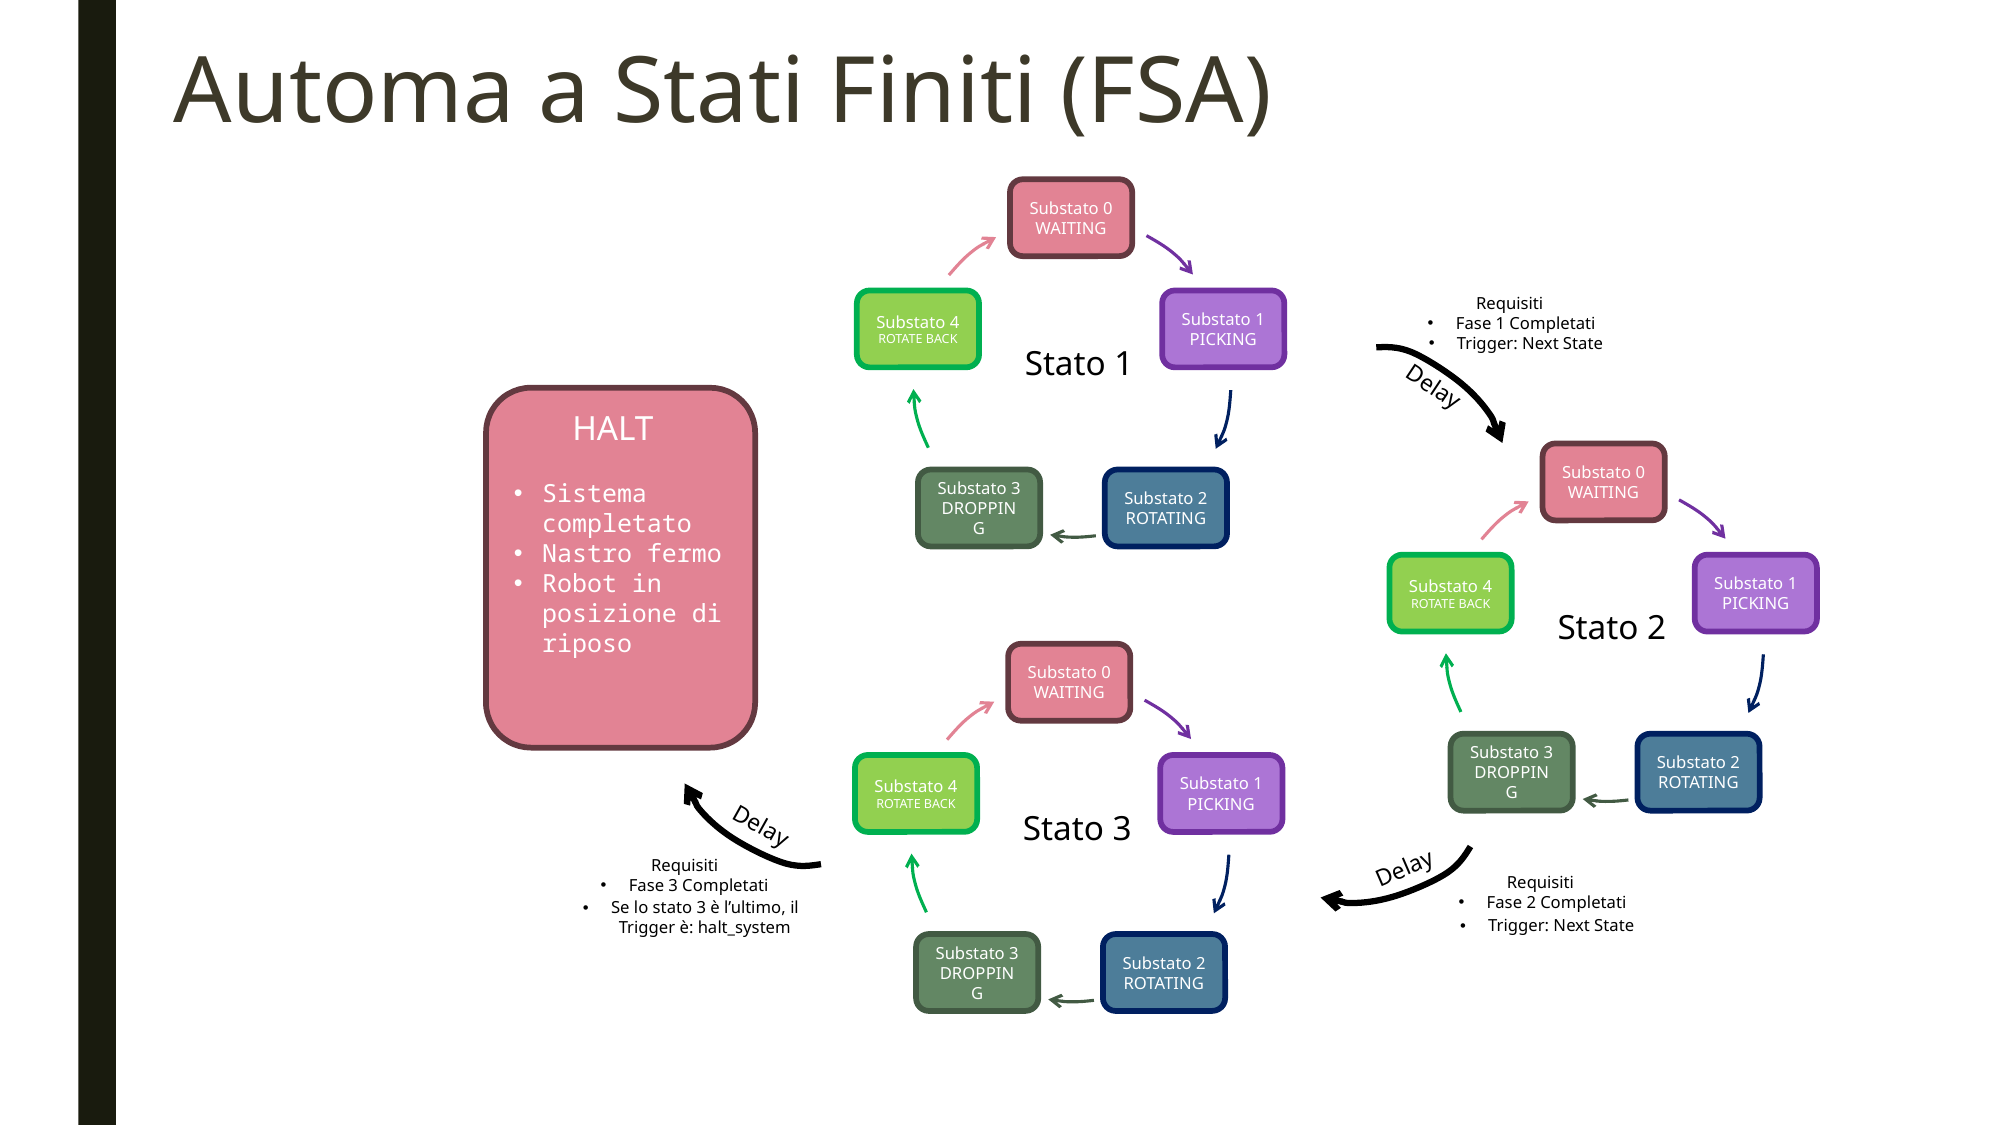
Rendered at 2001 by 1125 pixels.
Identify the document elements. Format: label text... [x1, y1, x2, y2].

text_box [1679, 499, 1726, 539]
text_box Delay [1385, 343, 1515, 449]
text_box Substato 2 ROTATING [1101, 466, 1230, 550]
text_box [1582, 793, 1629, 809]
text_box HALT [557, 399, 691, 455]
text_box [1146, 235, 1193, 275]
text_box [1050, 529, 1096, 544]
text_box Substato 3 DROPPING [1447, 730, 1576, 814]
text_box Substato 1 PICKING [1159, 287, 1288, 371]
text_box [1144, 700, 1192, 740]
text_box Substato 2 ROTATING [1634, 730, 1763, 814]
text_box [1498, 433, 1503, 443]
text_box [907, 389, 929, 448]
text_box Sistema completato Nastro fermo Robot in posizione di riposo [483, 384, 759, 751]
text_box [1376, 346, 1404, 362]
text_box Substato 0 WAITING [1007, 176, 1136, 260]
title Automa a Stati Finiti (FSA) [158, 36, 1734, 189]
text_box [1386, 871, 1450, 899]
text_box Delay [1354, 815, 1488, 905]
text_box Substato 3 DROPPING [915, 466, 1044, 550]
text_box [948, 237, 997, 276]
text_box Substato 4 ROTATE BACK [1386, 551, 1515, 635]
text_box [905, 853, 927, 913]
text_box [1747, 654, 1764, 713]
text_box Substato 3 DROPPING [913, 931, 1042, 1014]
text_box Trigger: Next State [1333, 907, 1761, 943]
text_box [684, 783, 785, 864]
text_box [1215, 390, 1231, 449]
text_box Requisiti Fase 2 Completati [1379, 864, 1706, 907]
text_box [1439, 653, 1462, 712]
text_box Stato 3 [1008, 799, 1176, 855]
text_box [1048, 994, 1094, 1009]
text_box Trigger: Next State [1302, 325, 1730, 360]
text_box Requisiti Fase 3 Completati [470, 846, 899, 902]
text_box Substato 4 ROTATE BACK [853, 287, 982, 371]
text_box [946, 701, 995, 740]
text_box Substato 1 PICKING [1691, 551, 1820, 635]
text_box Delay [711, 784, 844, 884]
text_box Requisiti Fase 1 Completati [1298, 285, 1726, 341]
text_box Substato 4 ROTATE BACK [852, 752, 981, 835]
text_box Substato 1 PICKING [1157, 752, 1286, 835]
text_box Stato 2 [1542, 599, 1711, 654]
text_box Substato 2 ROTATING [1100, 931, 1229, 1014]
text_box Substato 0 WAITING [1005, 640, 1134, 724]
text_box [1481, 501, 1529, 540]
text_box Stato 1 [1010, 335, 1178, 390]
text_box [1320, 883, 1369, 908]
text_box Se lo stato 3 è l’ultimo, il Trigger è: halt_system [559, 889, 822, 945]
text_box Substato 0 WAITING [1539, 440, 1668, 524]
text_box [1213, 854, 1229, 914]
